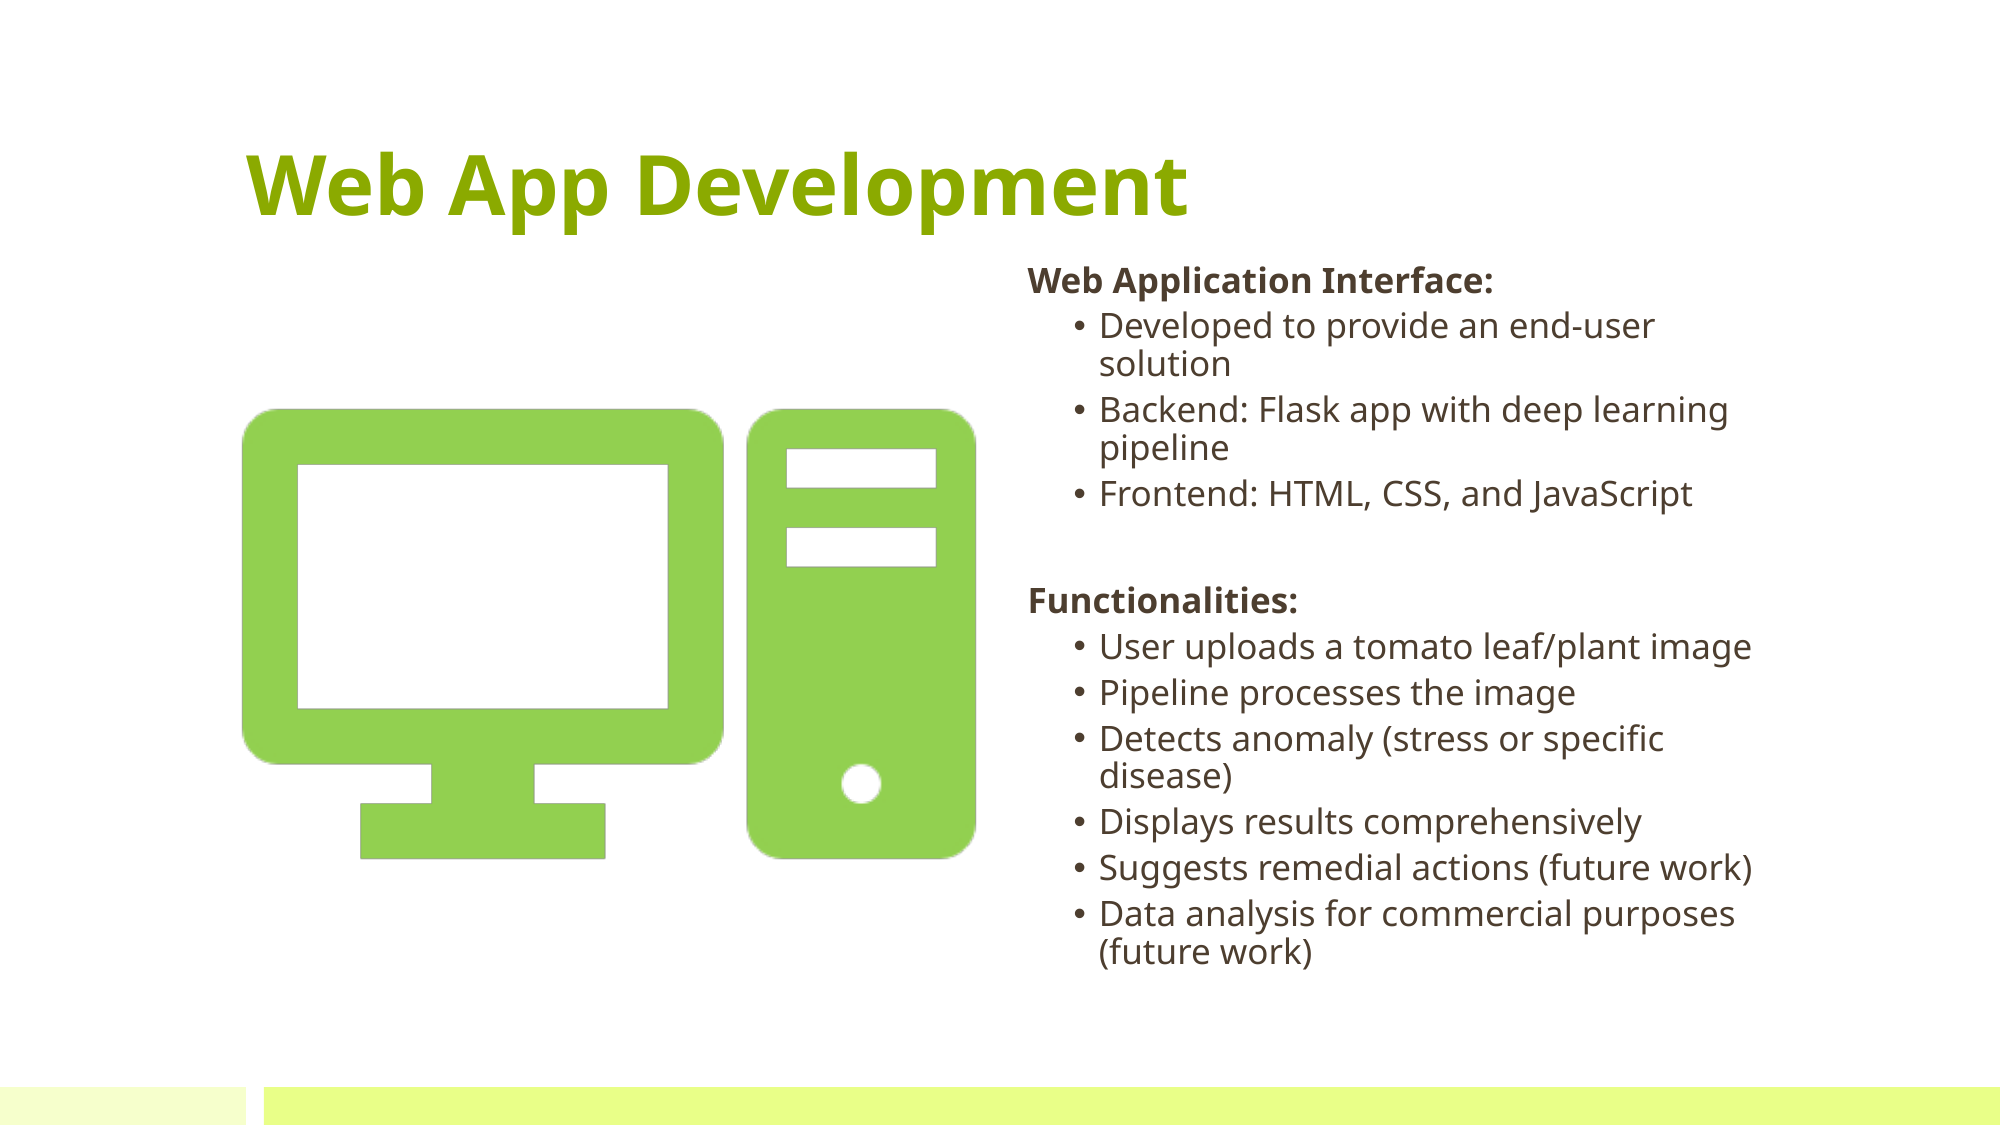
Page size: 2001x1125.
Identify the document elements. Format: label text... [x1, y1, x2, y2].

picture [231, 256, 988, 1013]
title Web App Development [231, 45, 1769, 240]
list Web Application Interface: Developed to provide an end-user solution Backend: Flask app with deep learning pipeline Frontend: HTML, CSS, and JavaScript Functionalities: User uploads a tomato leaf/plant image Pipeline processes the image Detects anomaly (stress or specific disease) Displays results comprehensively Suggests remedial actions (future work) Data analysis for commercial purposes (future work) [1012, 255, 1769, 1014]
